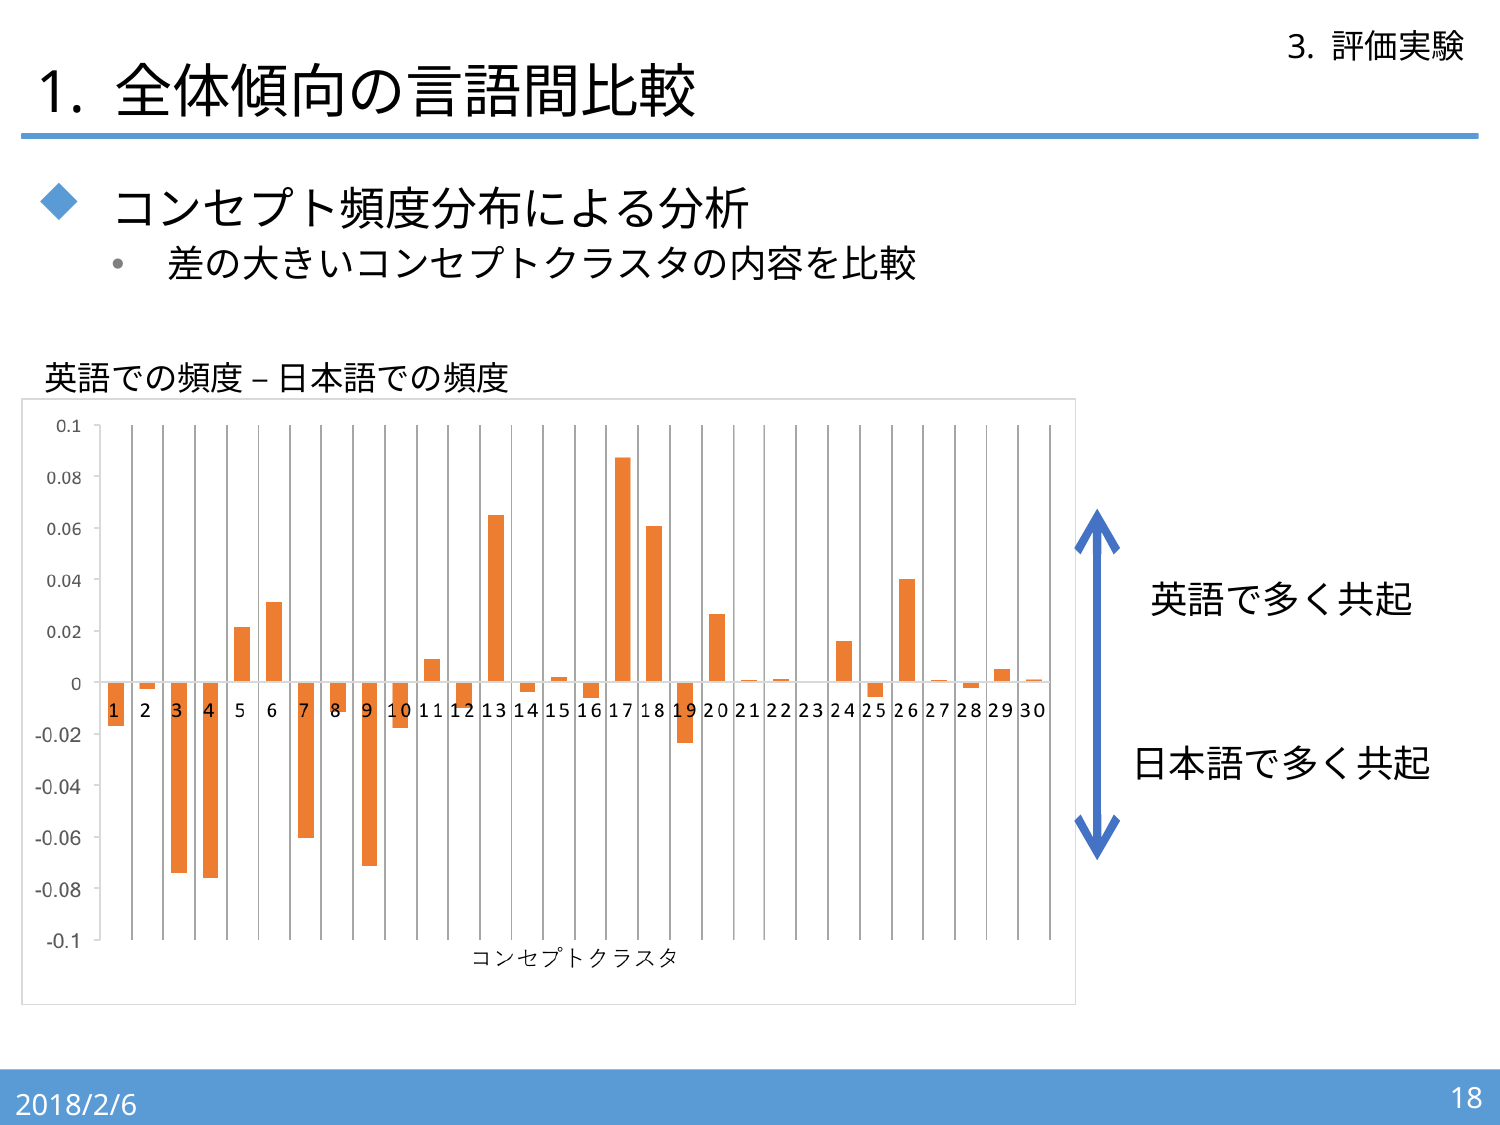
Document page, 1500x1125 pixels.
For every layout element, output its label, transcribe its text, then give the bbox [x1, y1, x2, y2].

title 1. 全体傾向の言語間比較 [21, 17, 1479, 134]
list コンセプト頻度分布による分析 差の大きいコンセプトクラスタの内容を比較 [21, 172, 1479, 311]
picture [21, 398, 1076, 1005]
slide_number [0, 1069, 338, 1125]
text_box 英語での頻度 – 日本語での頻度 [29, 349, 525, 398]
text_box 英語で多く共起 [1135, 568, 1428, 629]
text_box 3. 評価実験 [1203, 17, 1480, 73]
slide_number 18 [1160, 1069, 1499, 1125]
text_box 日本語で多く共起 [1116, 732, 1447, 793]
